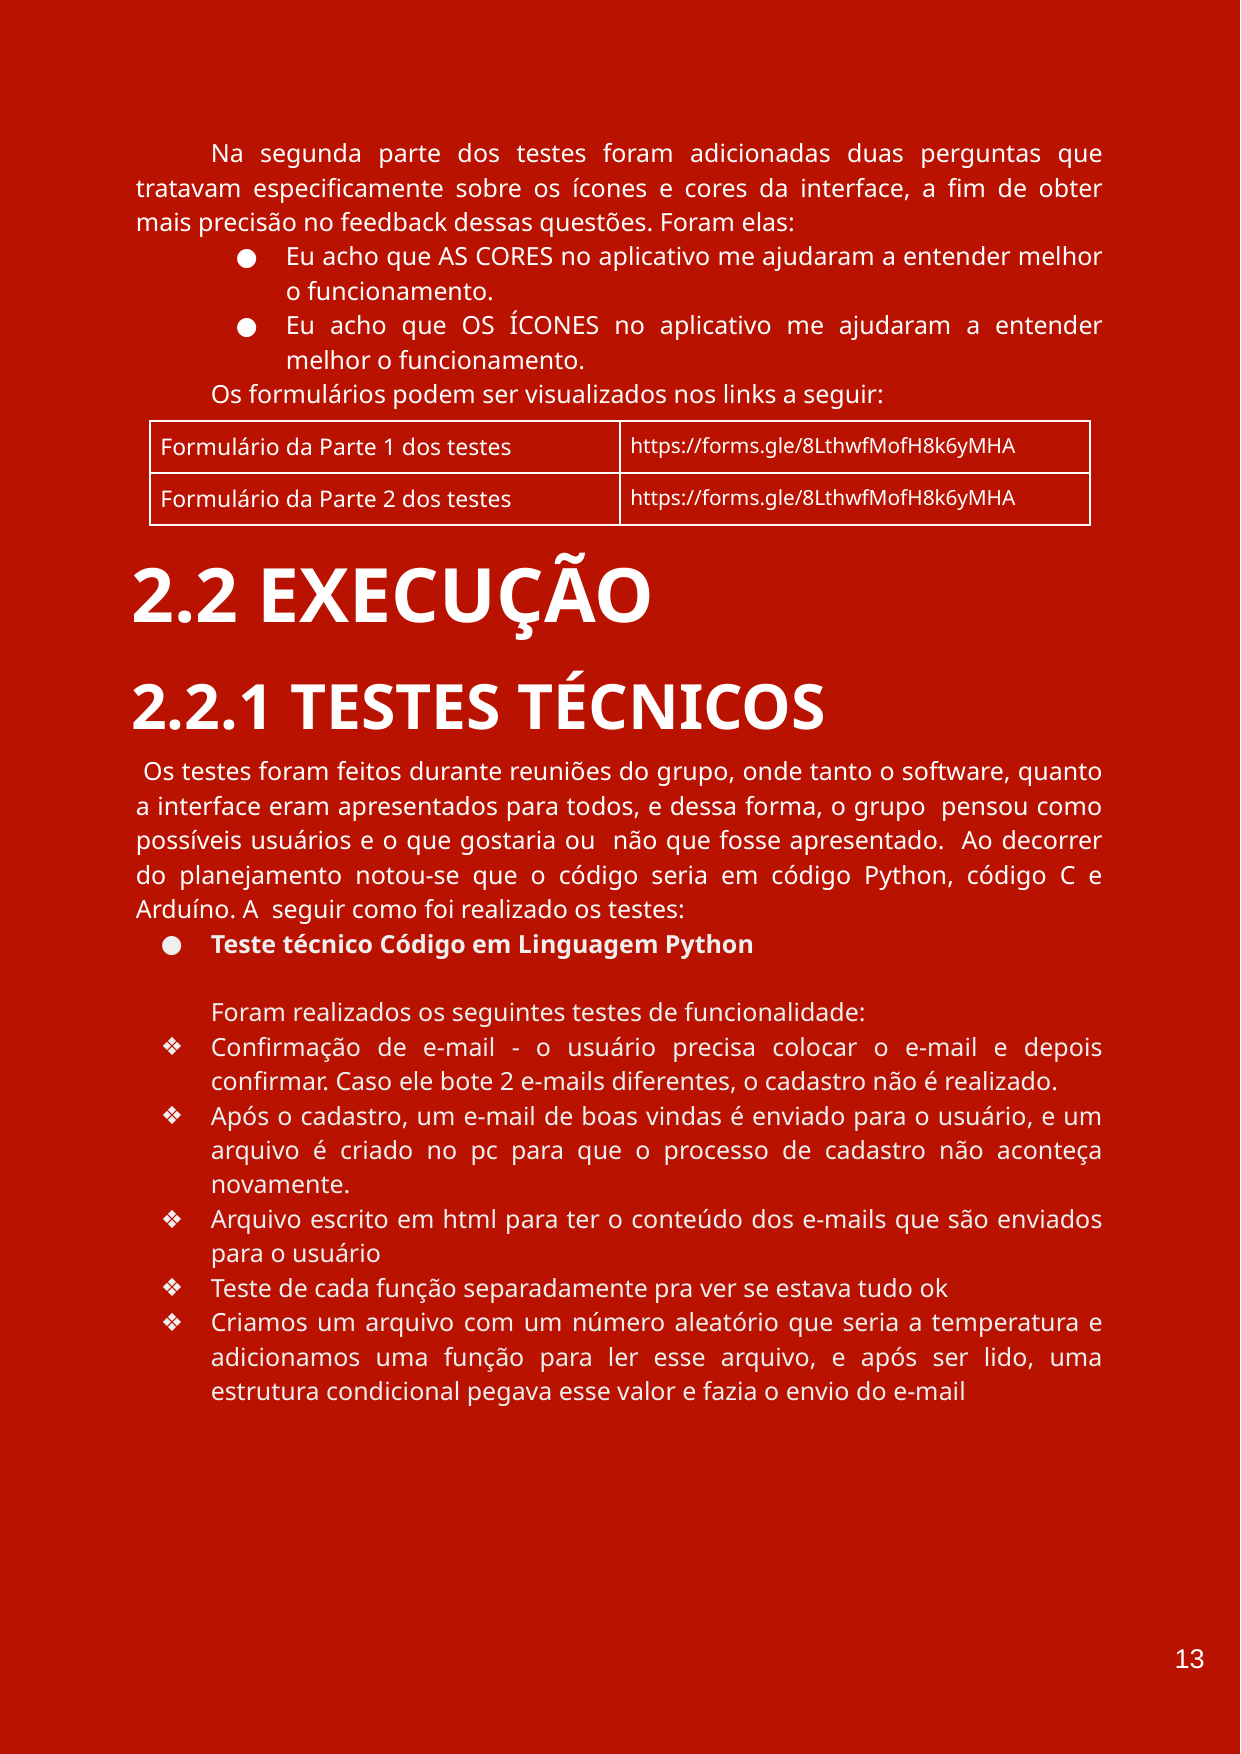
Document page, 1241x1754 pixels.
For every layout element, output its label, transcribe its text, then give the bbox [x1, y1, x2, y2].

table_header Formulário da Parte 1 dos testes [151, 422, 619, 472]
slide_number ‹#› [1149, 1590, 1224, 1725]
text_box 2.2.1 TESTES TÉCNICOS [116, 641, 920, 776]
text_box 2.2 EXECUÇÃO [116, 518, 1124, 659]
table_cell Formulário da Parte 2 dos testes [151, 474, 619, 518]
text_box Na segunda parte dos testes foram adicionadas duas perguntas que tratavam especificamente sobre os ícones e cores da interface, a fim de obter mais precisão no feedback dessas questões. Foram elas: Eu acho que AS CORES no aplicativo me ajudaram a entender melhor o funcionamento. Eu acho que OS ÍCONES no aplicativo me ajudaram a entender melhor o funcionamento. Os formulários podem ser visualizados nos links a seguir: [120, 118, 1120, 405]
table_cell https://forms.gle/8LthwfMofH8k6yMHA [621, 474, 1089, 518]
text_box Os testes foram feitos durante reuniões do grupo, onde tanto o software, quanto a interface eram apresentados para todos, e dessa forma, o grupo pensou como possíveis usuários e o que gostaria ou não que fosse apresentado. Ao decorrer do planejamento notou-se que o código seria em código Python, código C e Arduíno. A seguir como foi realizado os testes: Teste técnico Código em Linguagem Python Foram realizados os seguintes testes de funcionalidade: Confirmação de e-mail - o usuário precisa colocar o e-mail e depois confirmar. Caso ele bote 2 e-mails diferentes, o cadastro não é realizado. Após o cadastro, um e-mail de boas vindas é enviado para o usuário, e um arquivo é criado no pc para que o processo de cadastro não aconteça novamente. Arquivo escrito em html para ter o conteúdo dos e-mails que são enviados para o usuário Teste de cada função separadamente pra ver se estava tudo ok Criamos um arquivo com um número aleatório que seria a temperatura e adicionamos uma função para ler esse arquivo, e após ser lido, uma estrutura condicional pegava esse valor e fazia o envio do e-mail [120, 736, 1120, 1591]
table_header https://forms.gle/8LthwfMofH8k6yMHA [621, 422, 1089, 472]
